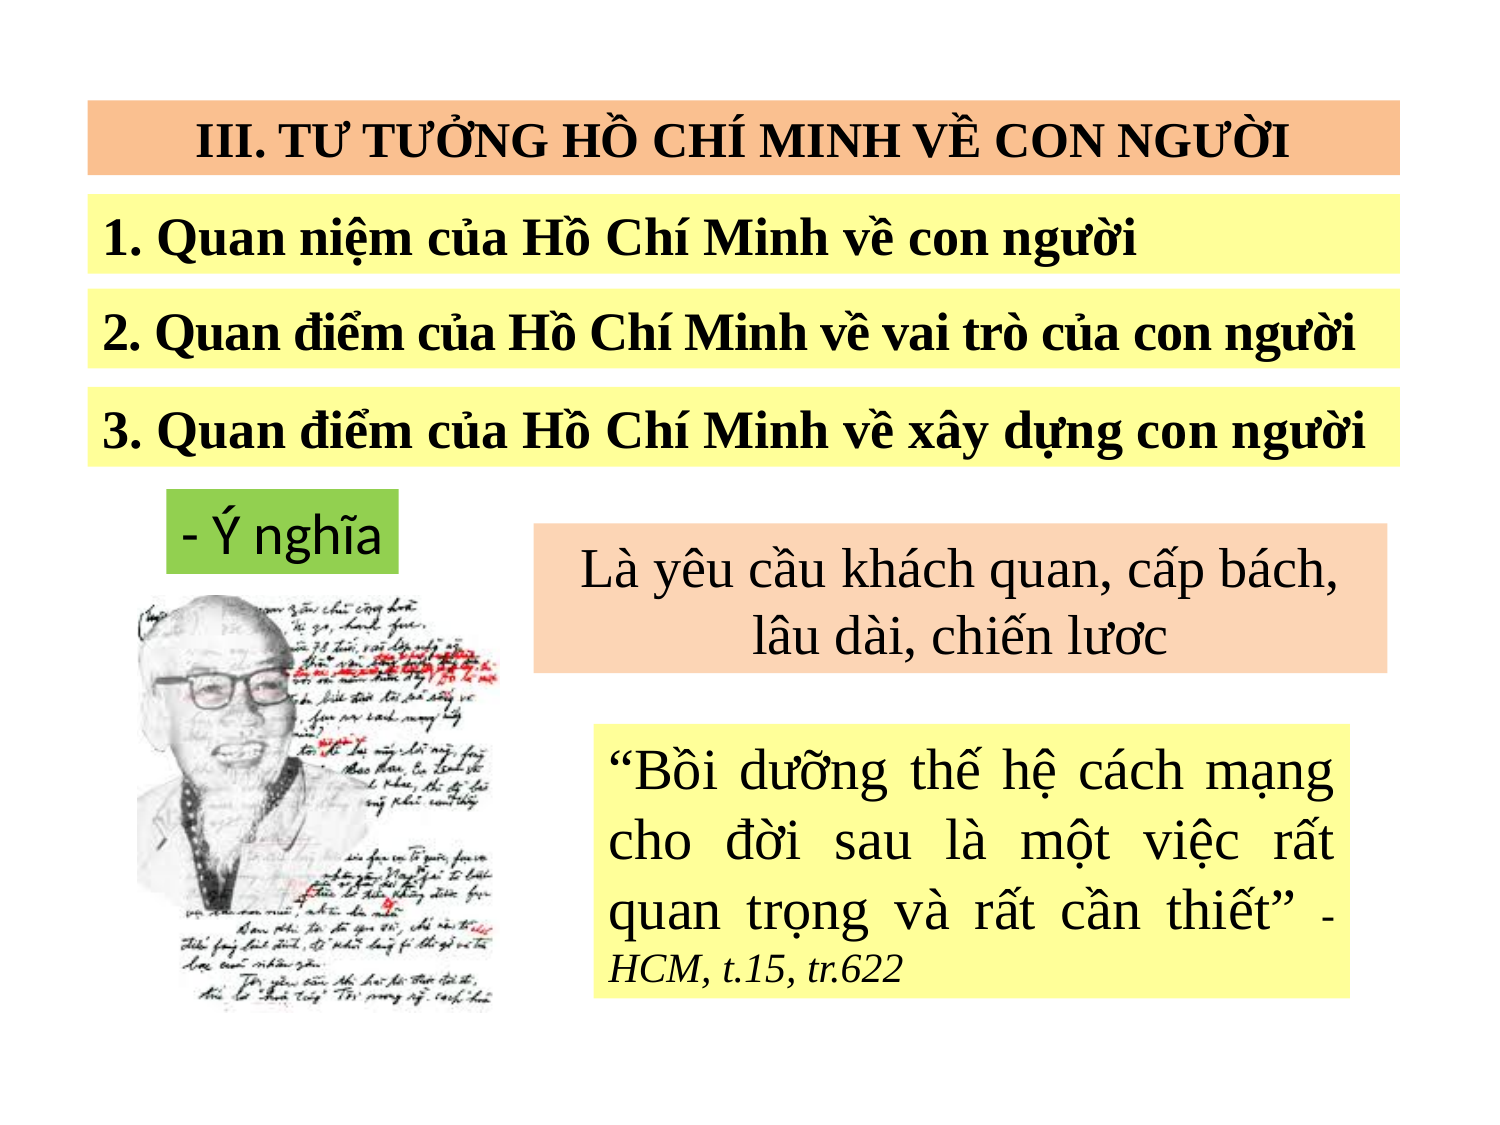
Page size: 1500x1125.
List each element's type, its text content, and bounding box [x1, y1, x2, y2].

picture [137, 595, 501, 1013]
text_box 3. Quan điểm của Hồ Chí Minh về xây dựng con người [87, 386, 1400, 467]
text_box III. TƯ TƯỞNG HỒ CHÍ MINH VỀ CON NGƯỜI [87, 100, 1400, 176]
text_box 1. Quan niệm của Hồ Chí Minh về con người [87, 194, 1400, 274]
text_box 2. Quan điểm của Hồ Chí Minh về vai trò của con người [87, 288, 1400, 369]
text_box “Bồi dưỡng thế hệ cách mạng cho đời sau là một việc rất quan trọng và rất cần thiết” - HCM, t.15, tr.622 [593, 723, 1350, 999]
text_box - Ý nghĩa [166, 489, 399, 574]
text_box Là yêu cầu khách quan, cấp bách, lâu dài, chiến lươc [533, 523, 1388, 674]
